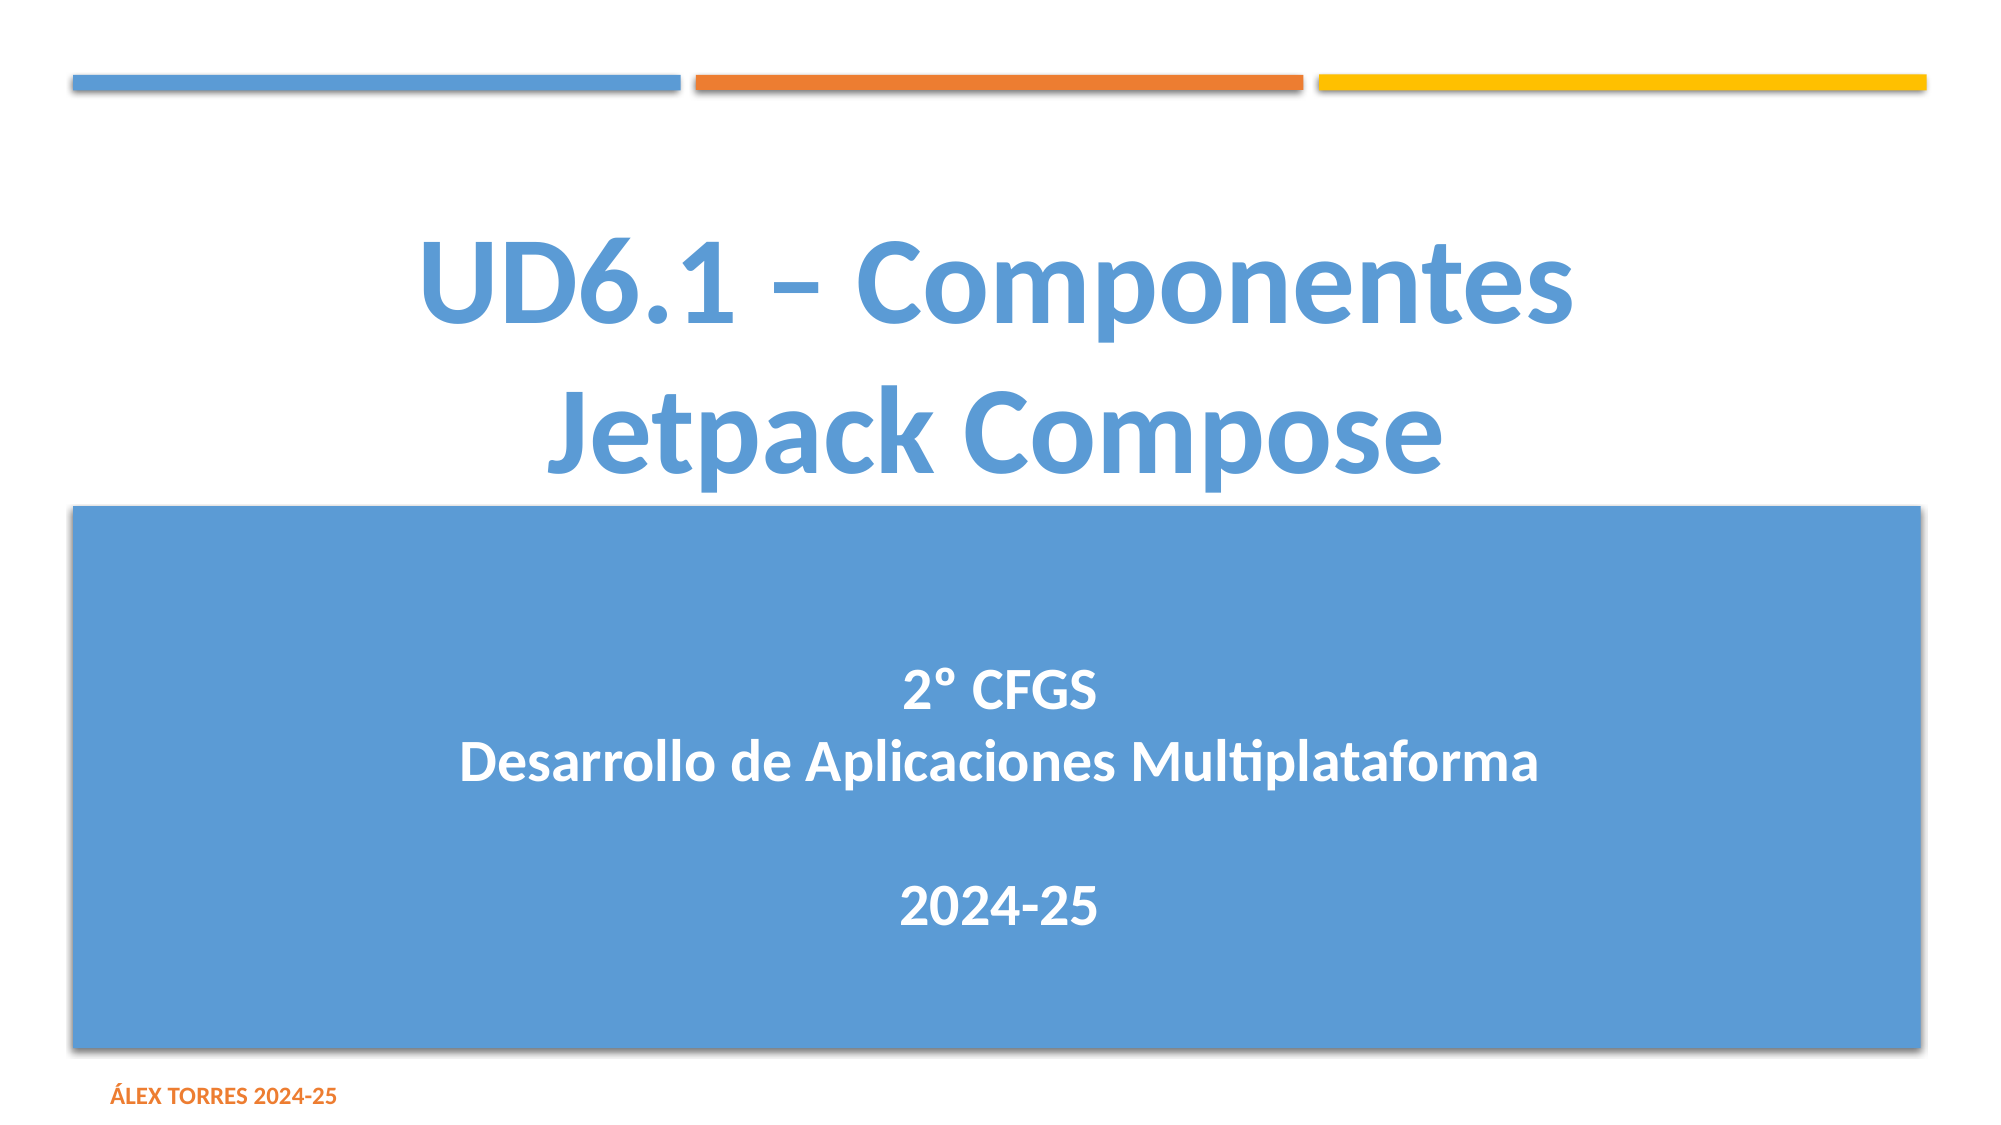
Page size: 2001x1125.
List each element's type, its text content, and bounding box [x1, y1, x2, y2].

subtitle 2º CFGS Desarrollo de Aplicaciones Multiplataforma 2024-25 [98, 642, 1902, 958]
title UD6.1 – Componentes Jetpack Compose [95, 167, 1899, 530]
